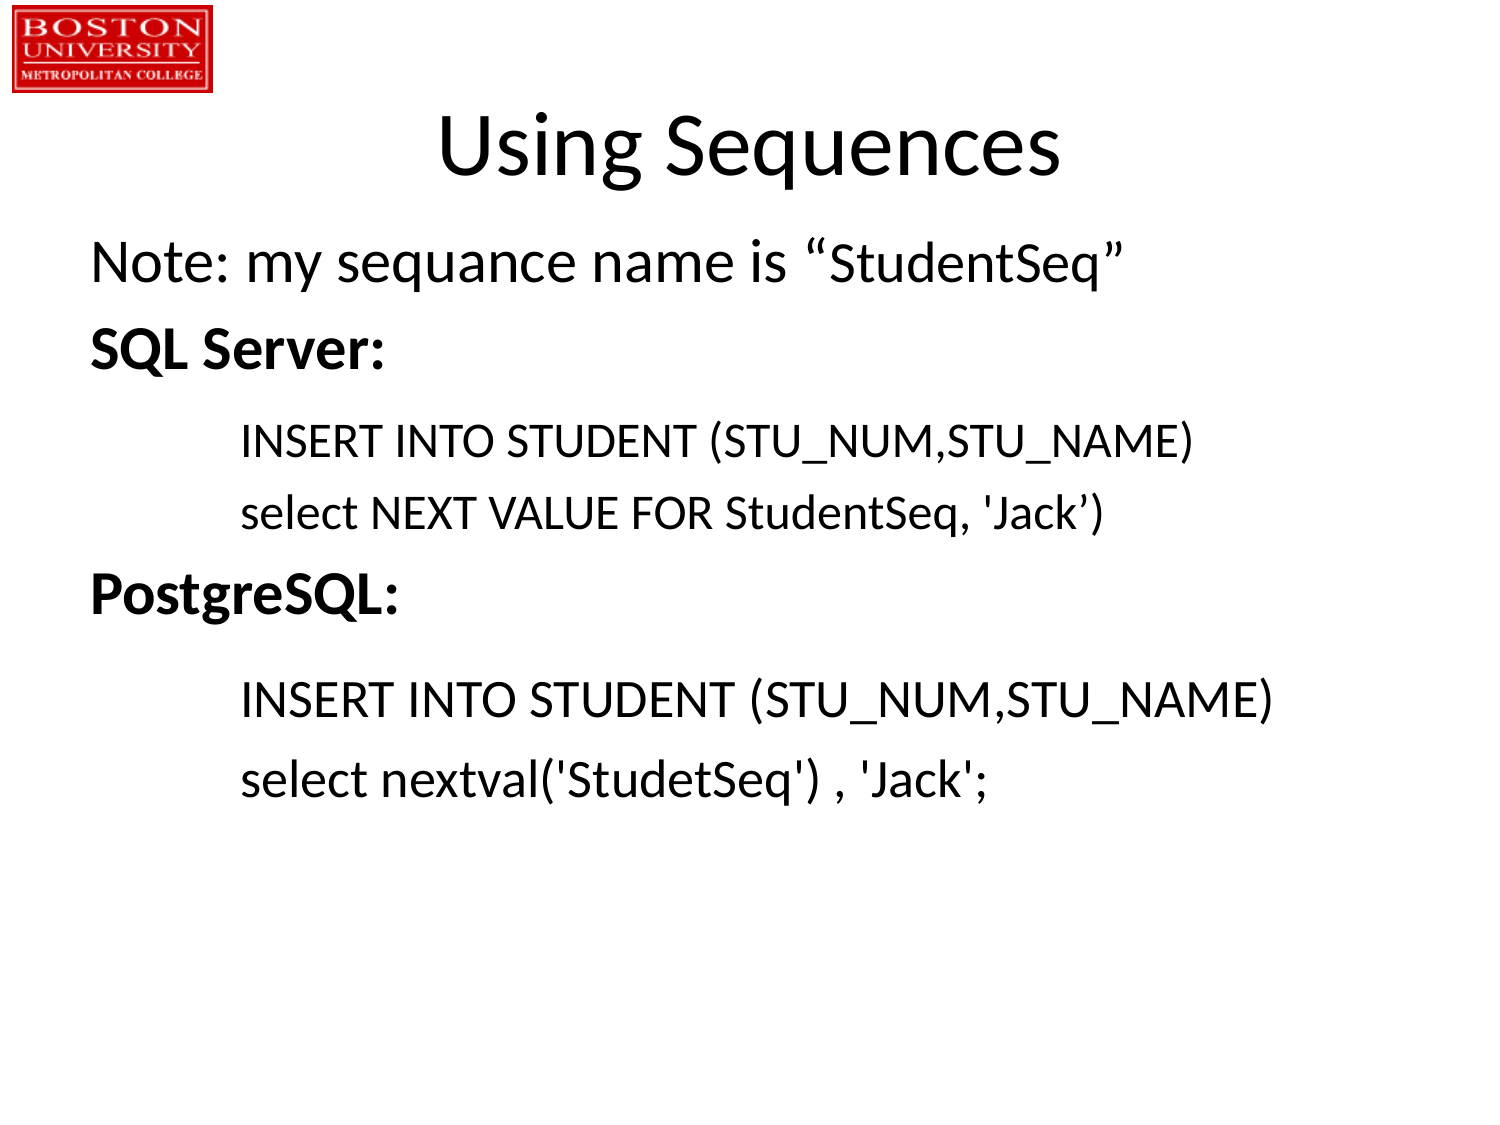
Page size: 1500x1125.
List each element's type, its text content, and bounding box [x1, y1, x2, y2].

list Note: my sequance name is “StudentSeq” SQL Server: INSERT INTO STUDENT (STU_NUM,STU_NAME) select NEXT VALUE FOR StudentSeq, 'Jack’) PostgreSQL: INSERT INTO STUDENT (STU_NUM,STU_NAME) select nextval('StudetSeq') , 'Jack'; [75, 212, 1425, 1063]
title Using Sequences [75, 45, 1425, 212]
picture [12, 4, 213, 93]
